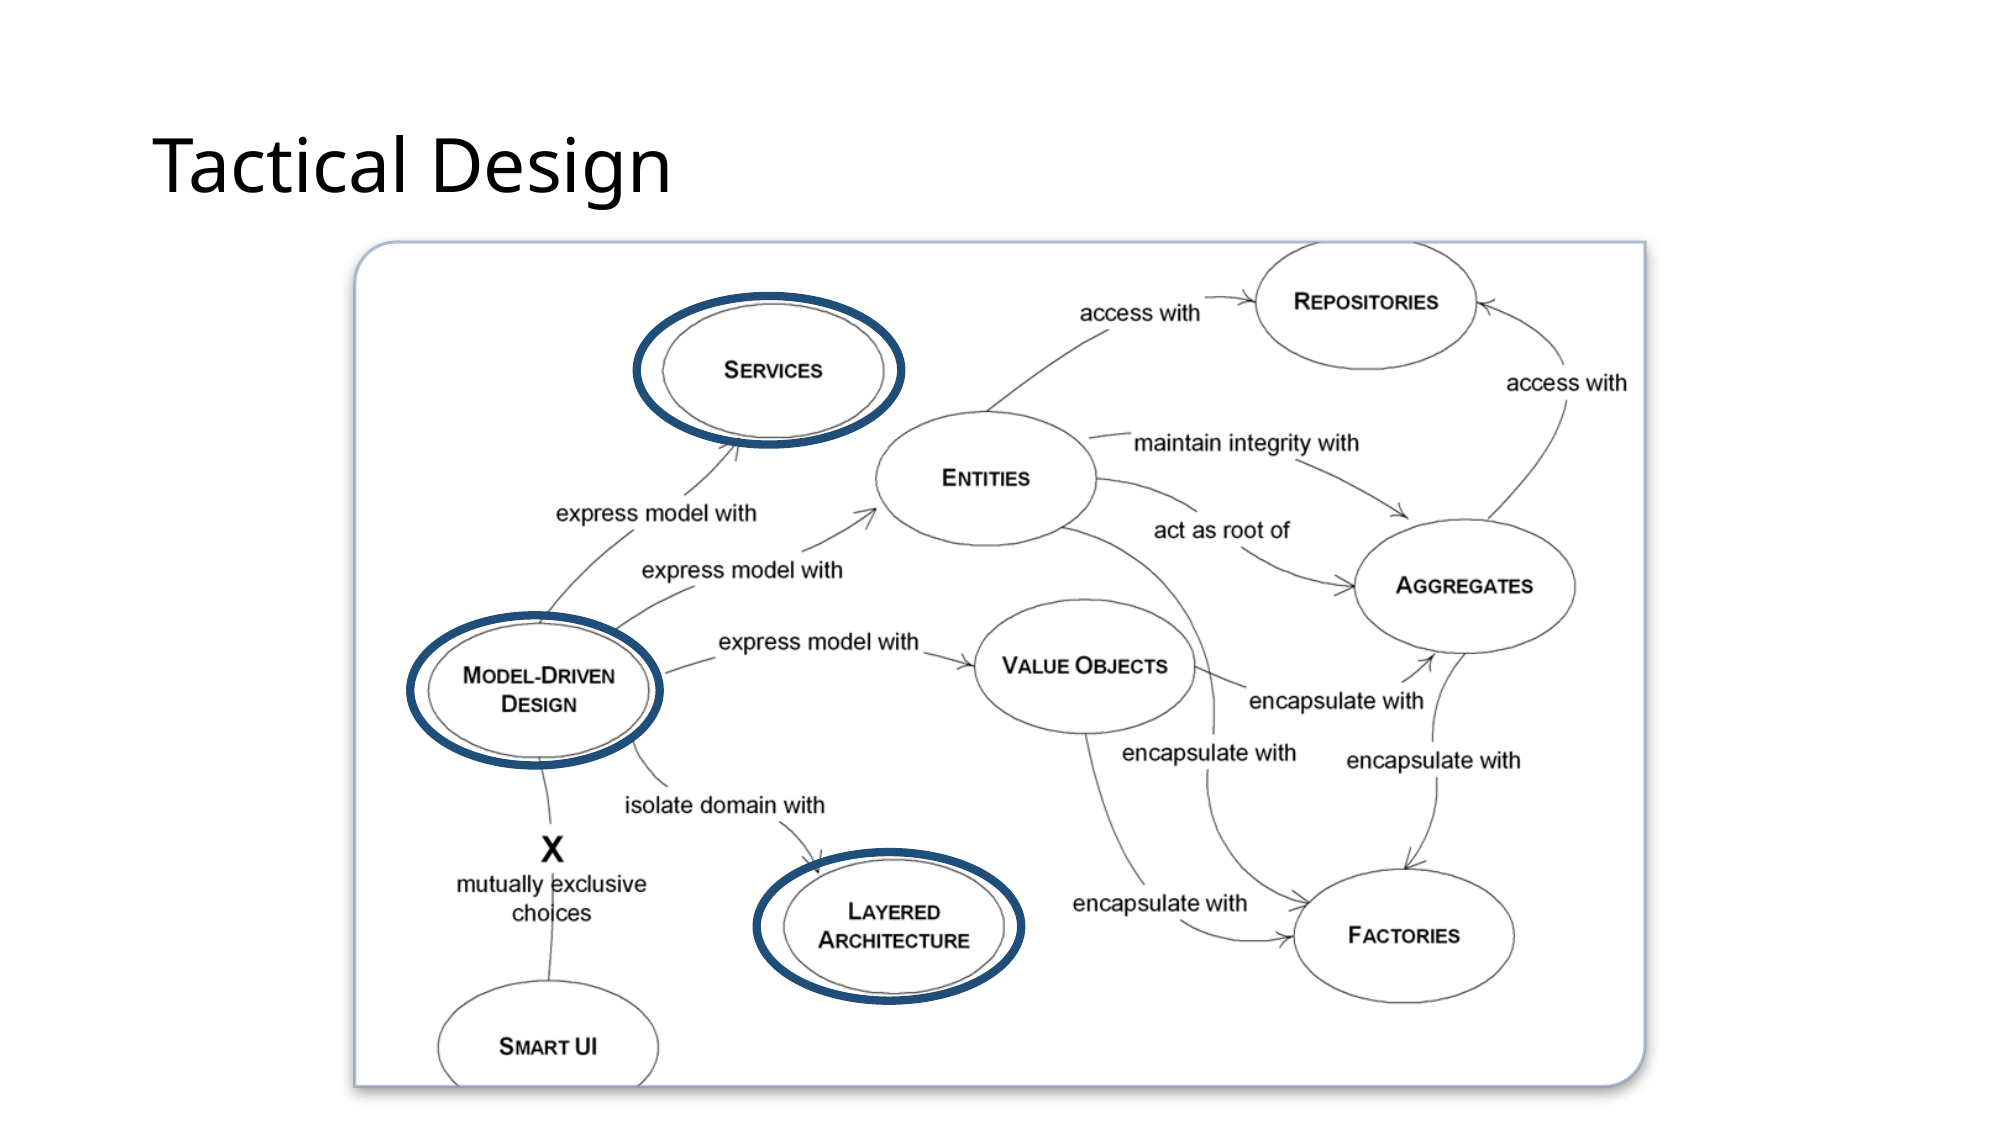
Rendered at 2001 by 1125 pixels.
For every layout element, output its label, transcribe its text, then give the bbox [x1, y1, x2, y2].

title Tactical Design [137, 59, 1863, 278]
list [354, 242, 1646, 1087]
